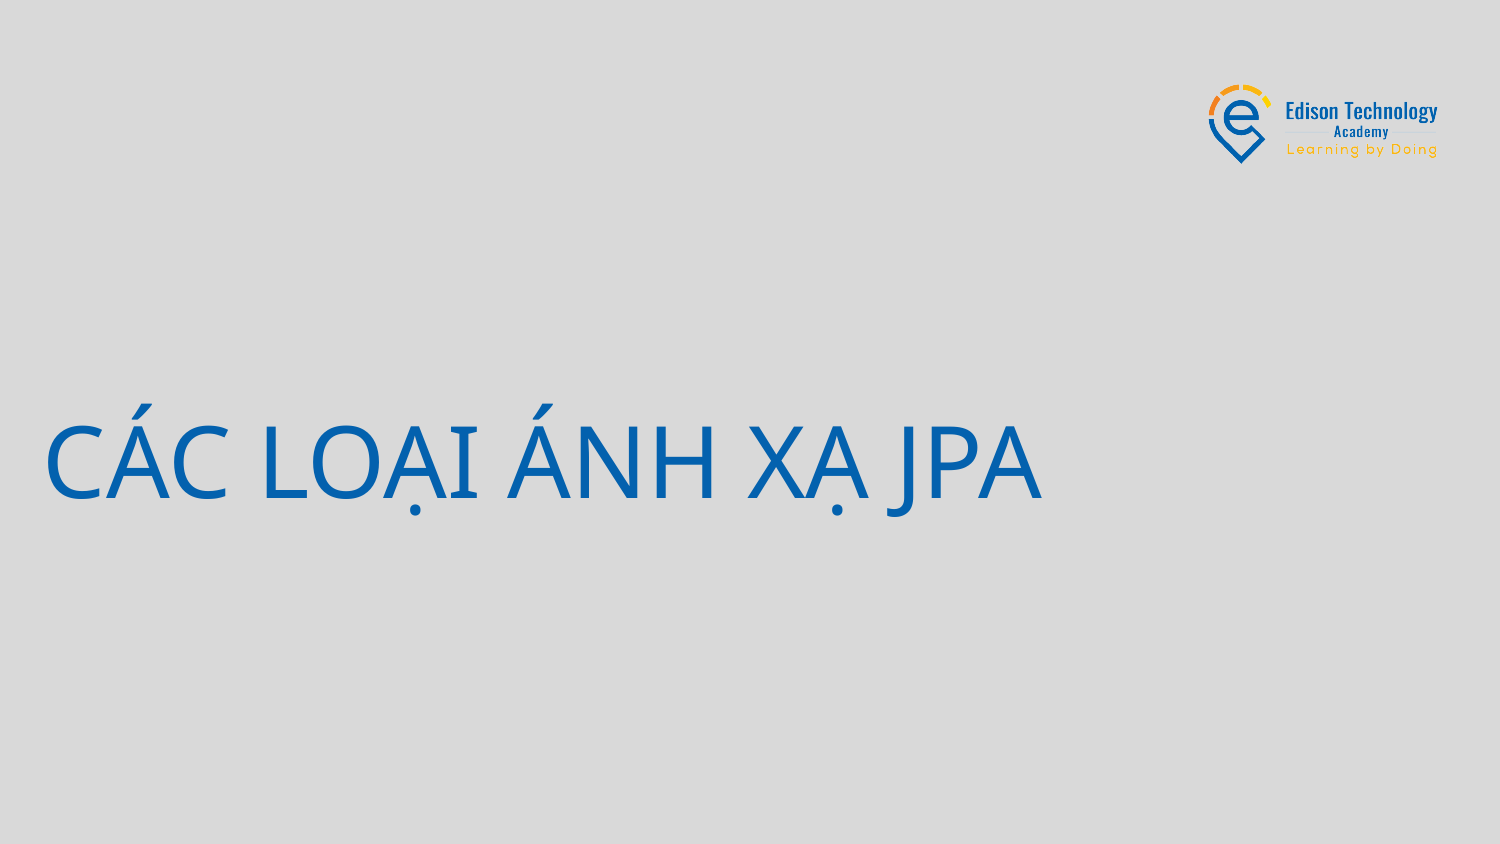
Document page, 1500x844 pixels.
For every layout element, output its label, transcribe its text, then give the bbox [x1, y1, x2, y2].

picture [1147, 83, 1500, 167]
title CÁC LOẠI ÁNH XẠ JPA [27, 113, 1382, 785]
